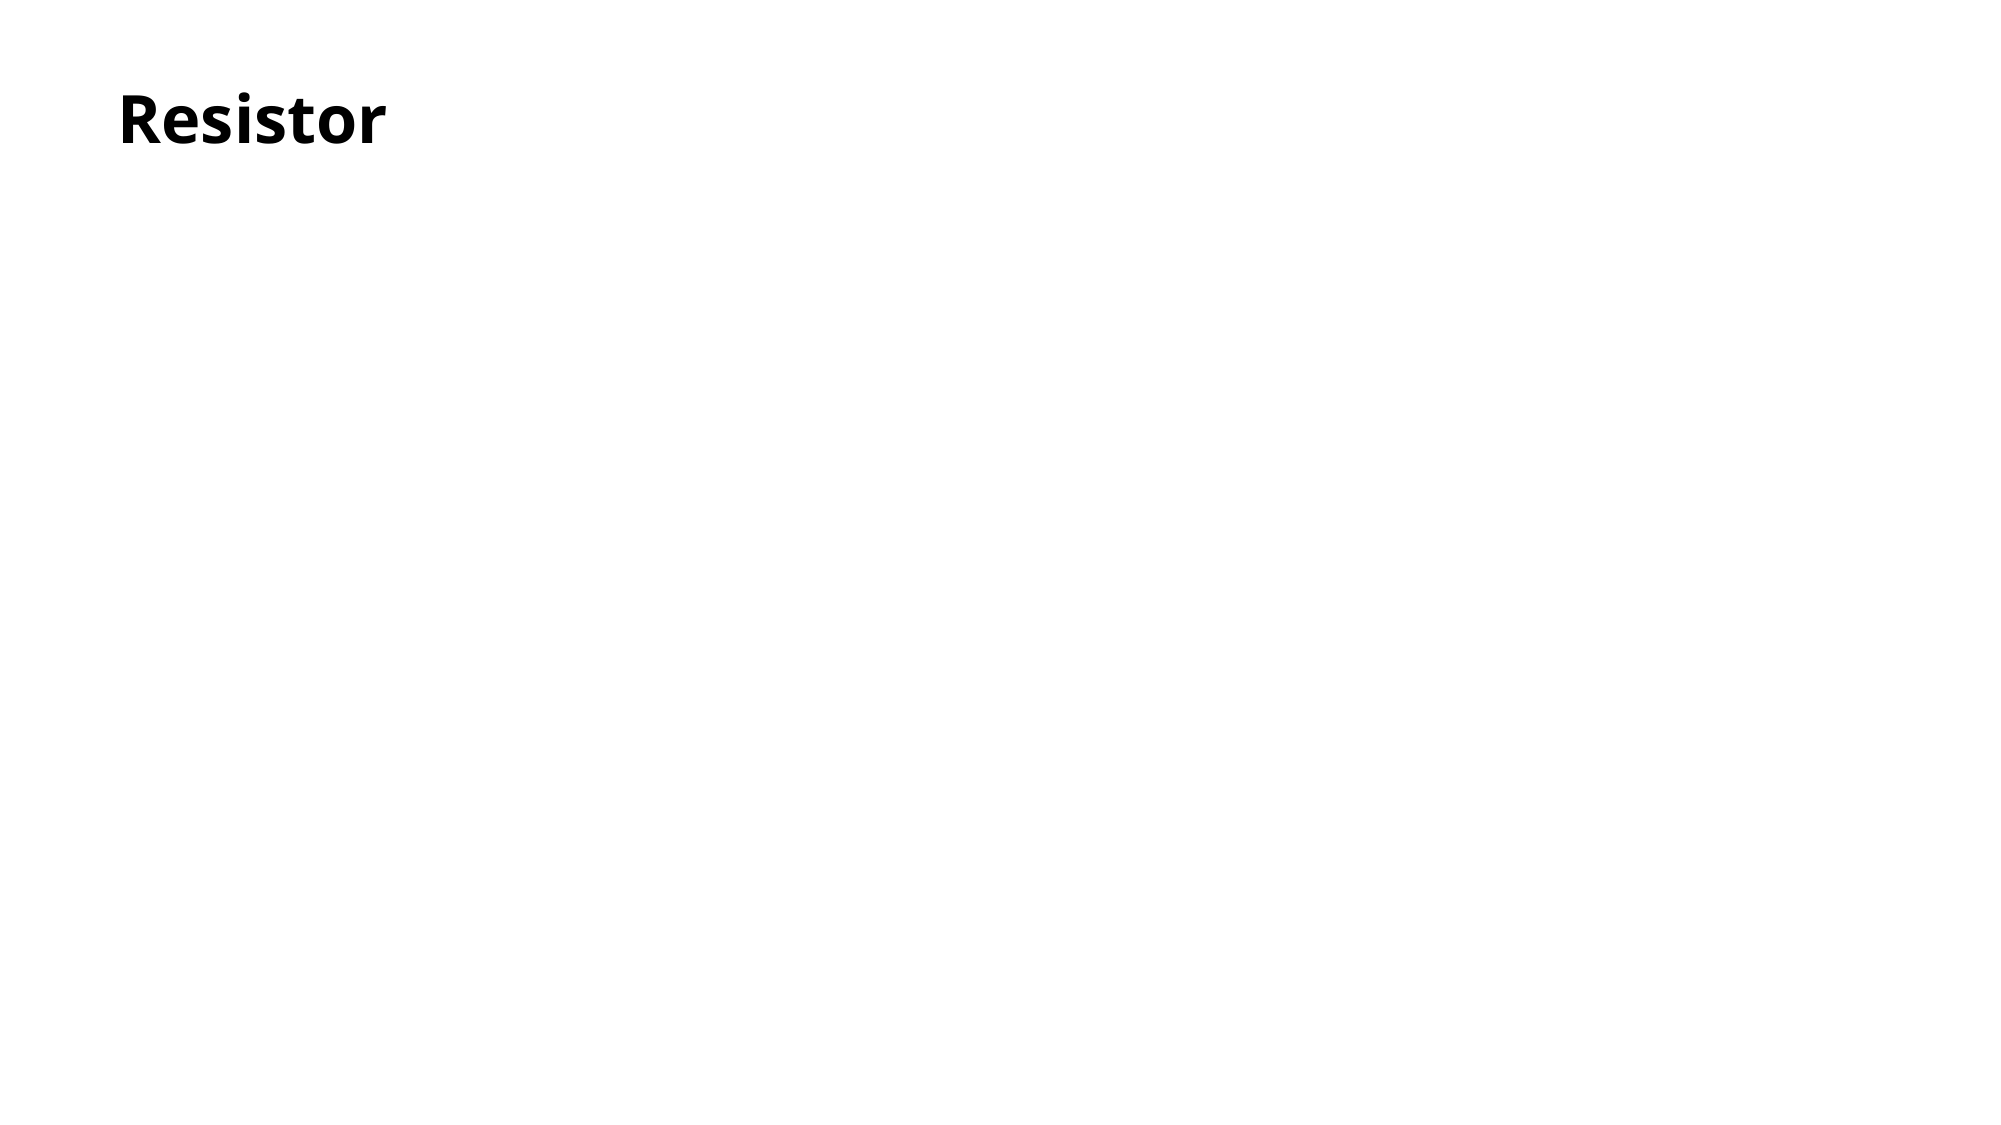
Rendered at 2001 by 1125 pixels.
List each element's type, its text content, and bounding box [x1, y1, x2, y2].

text_box Resistor [102, 69, 404, 164]
